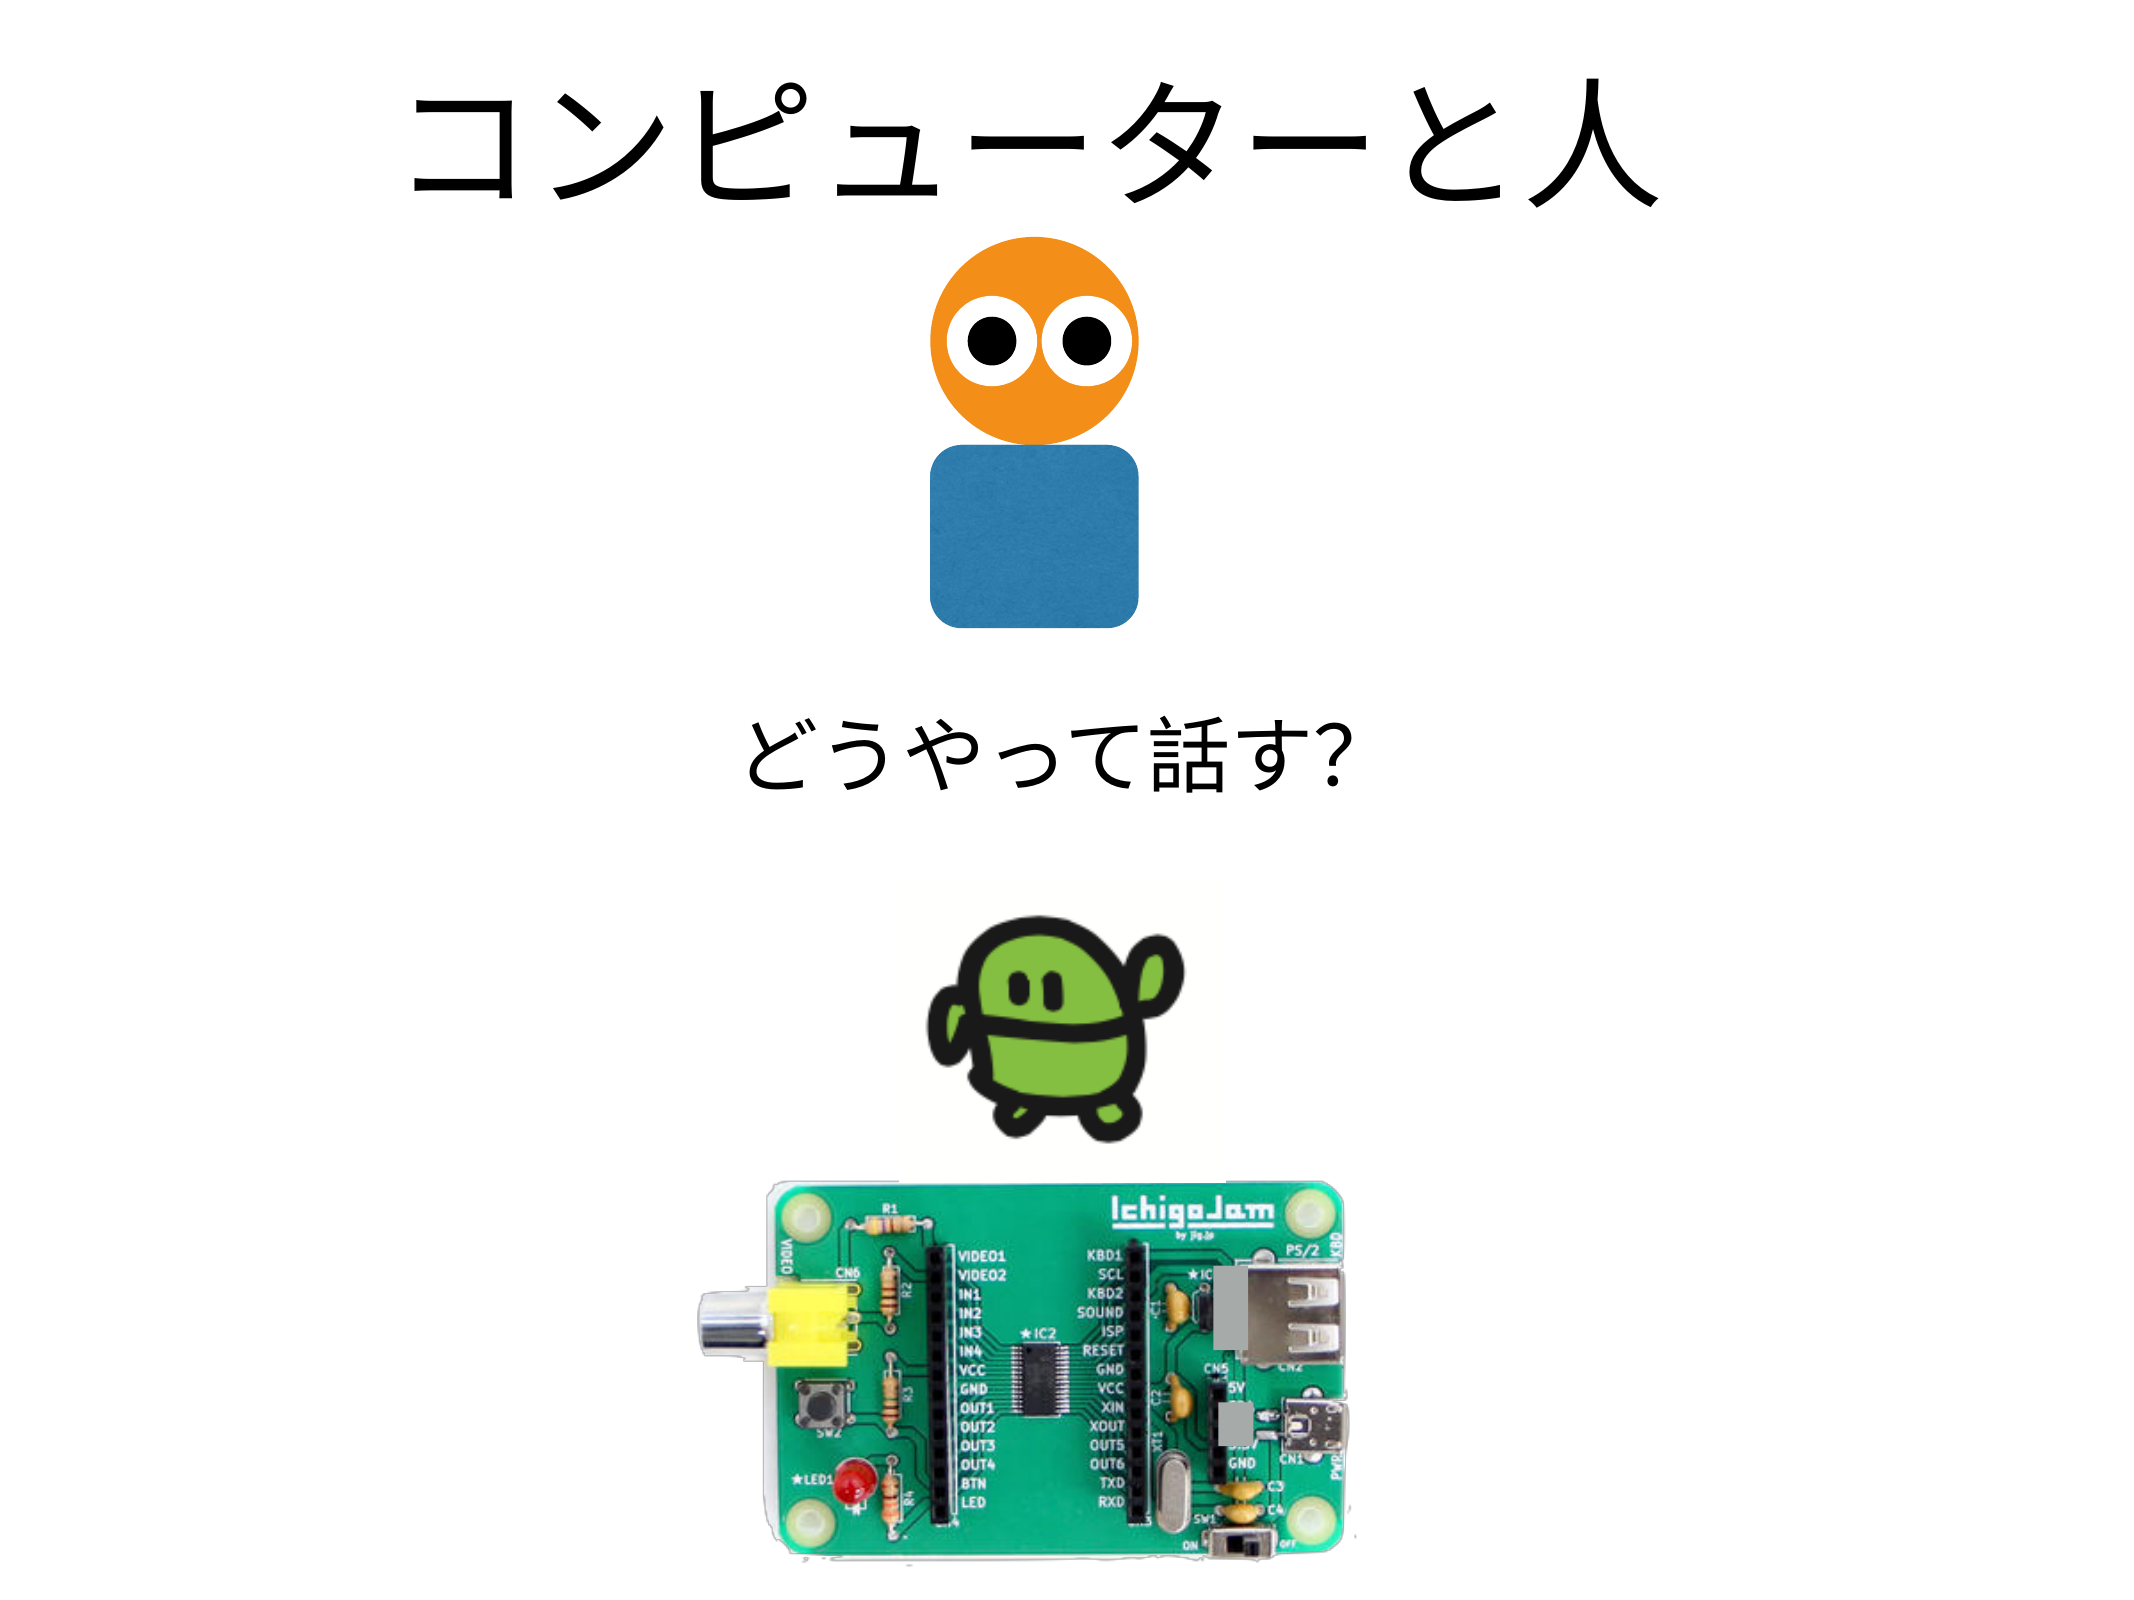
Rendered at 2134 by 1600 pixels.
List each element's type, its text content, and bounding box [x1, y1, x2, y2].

text_box コンピューターと人 [103, 47, 1953, 234]
picture [679, 877, 1369, 1572]
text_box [930, 236, 1139, 629]
text_box どうやって話す？ [727, 694, 1406, 812]
